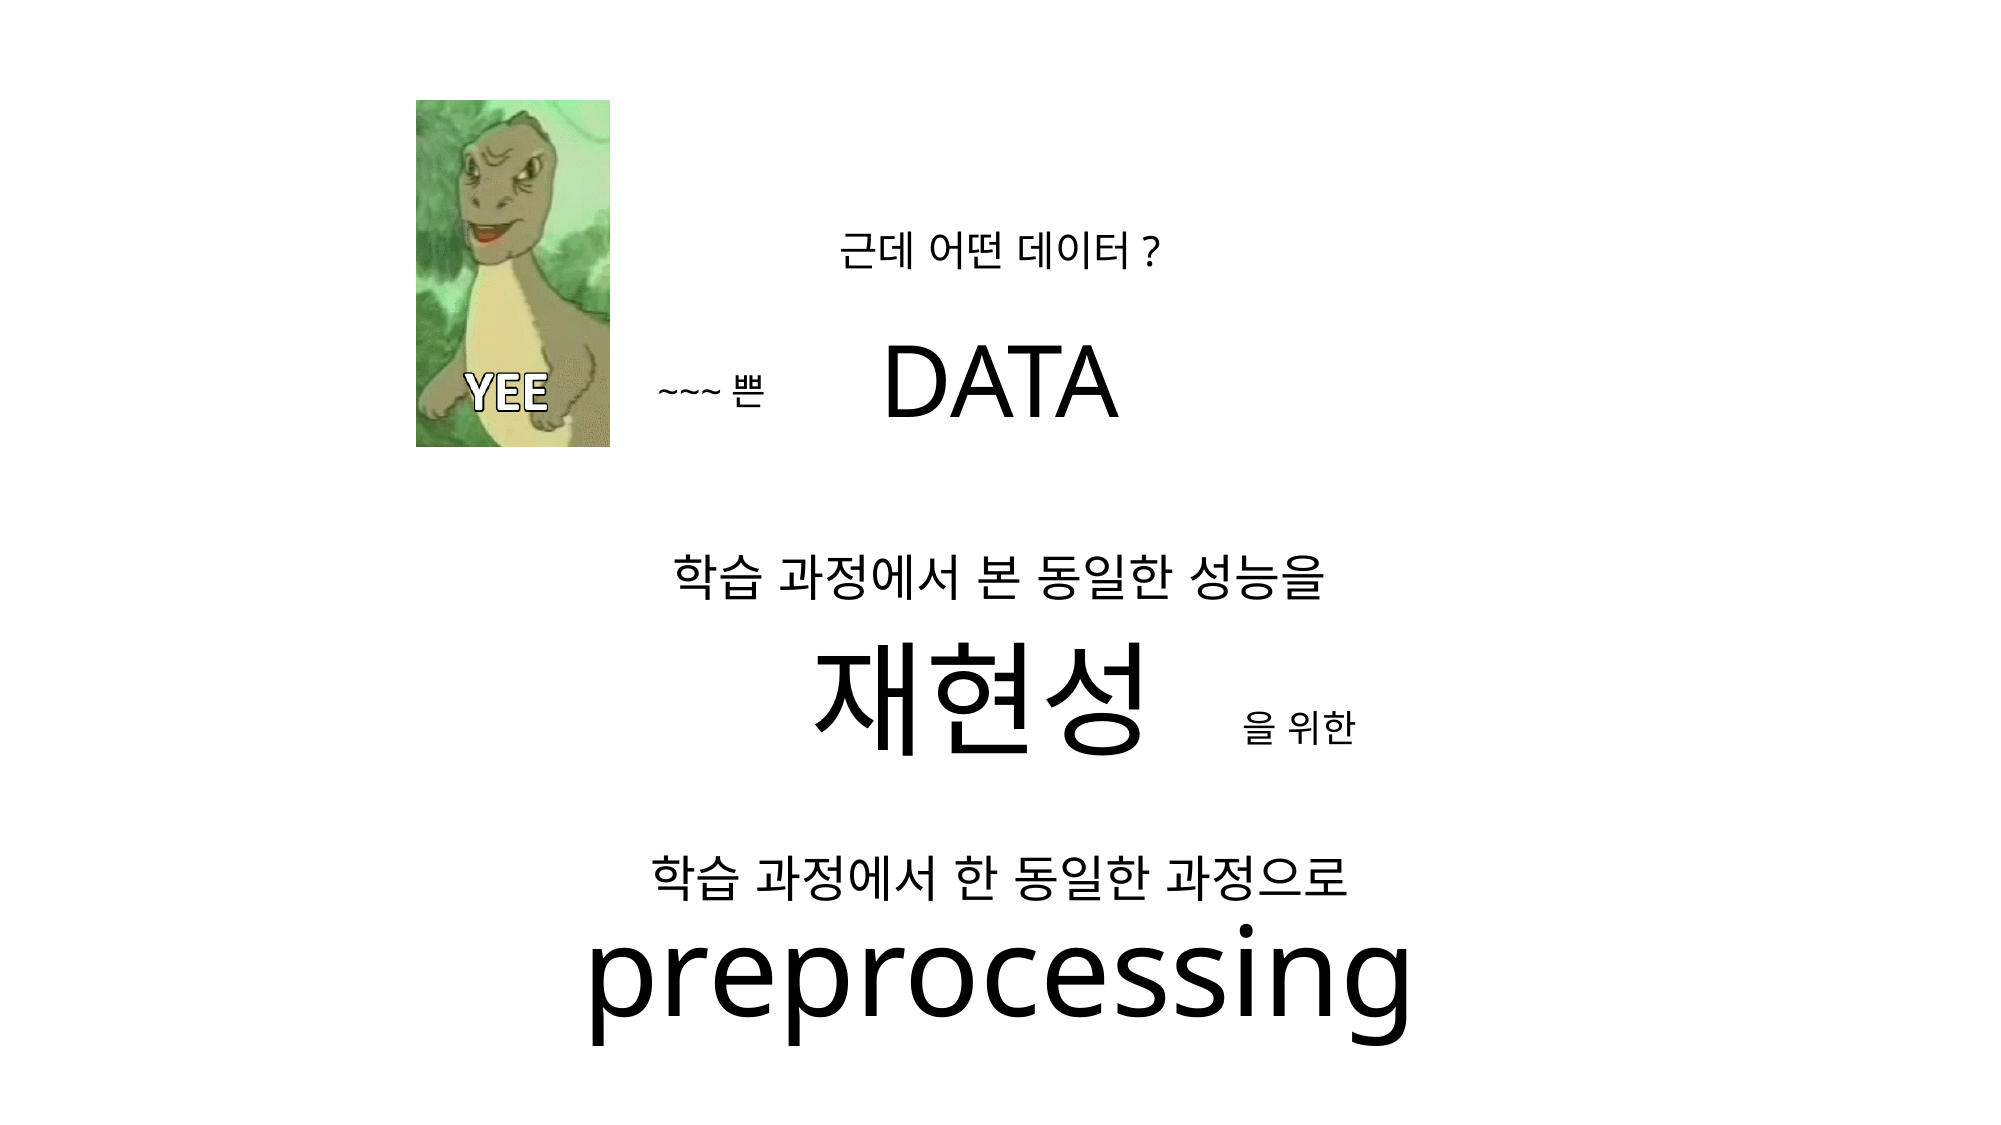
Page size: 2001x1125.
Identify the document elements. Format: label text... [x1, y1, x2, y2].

text_box 재현성 [468, 614, 1532, 780]
text_box ~~~쁜 [642, 361, 832, 421]
text_box preprocessing [468, 883, 1532, 1049]
text_box 학습 과정에서 한 동일한 과정으로 [597, 839, 1403, 915]
text_box DATA [832, 310, 1168, 445]
text_box 근데 어떤 데이터? [610, 217, 1403, 282]
text_box 학습 과정에서 본 동일한 성능을 [597, 538, 1403, 614]
picture [416, 100, 610, 447]
text_box 을 위한 [1227, 697, 1451, 758]
